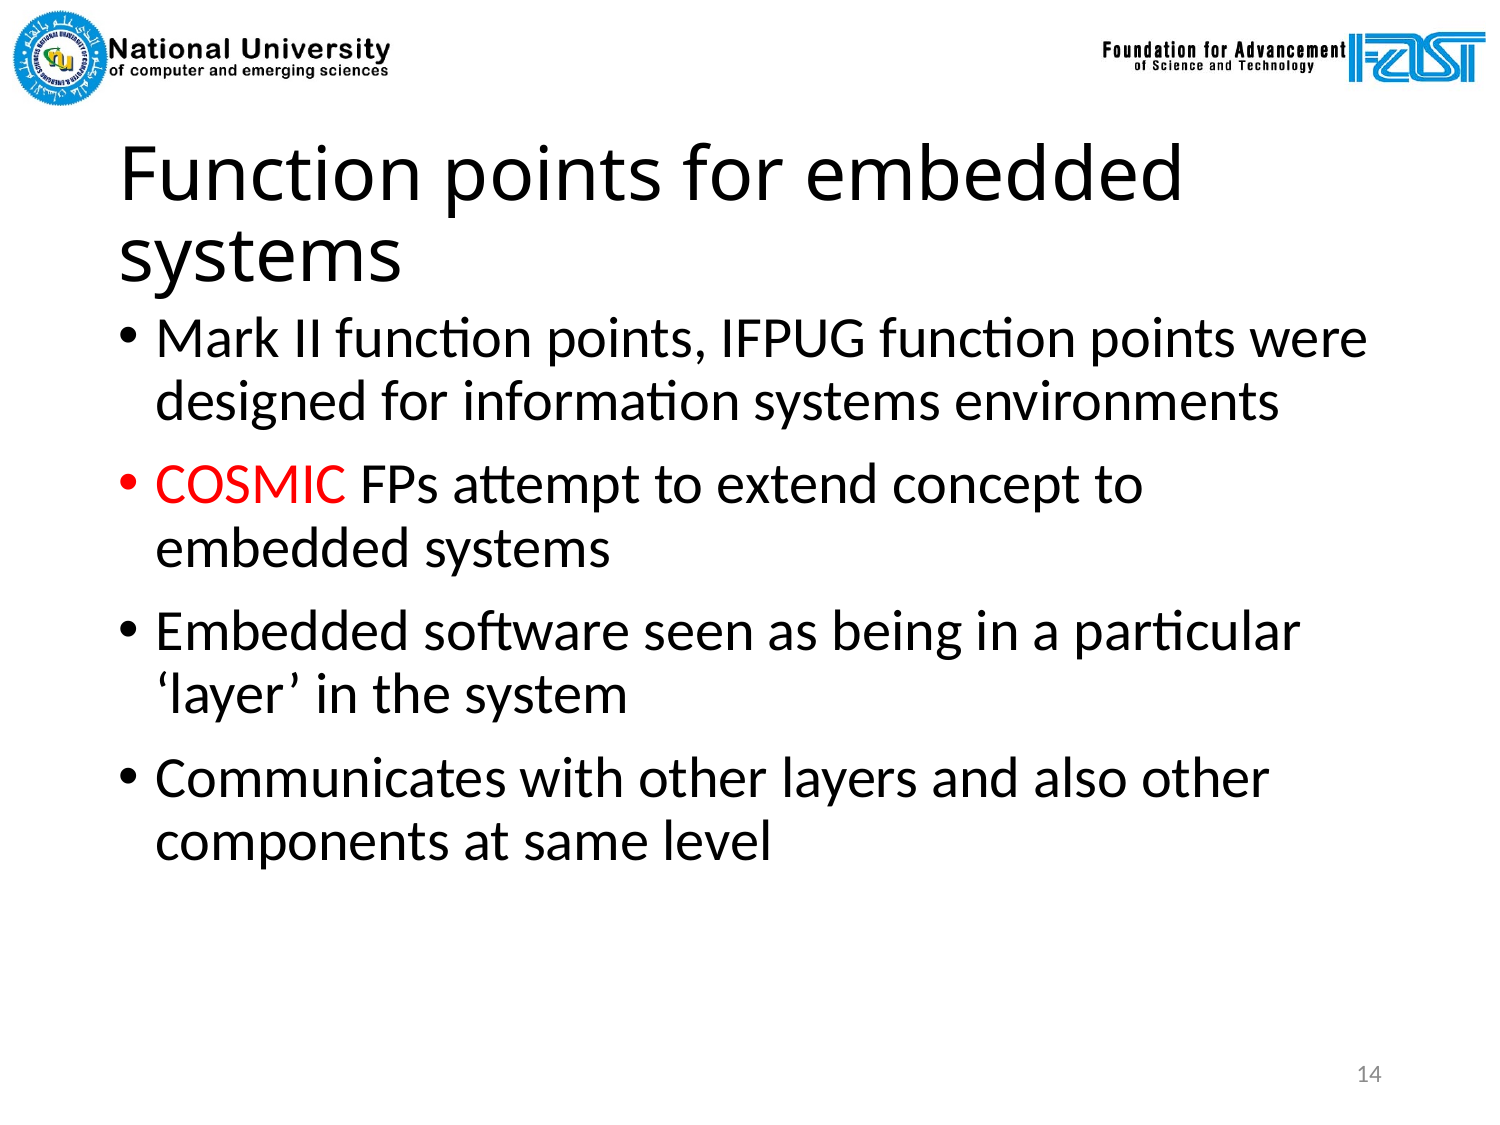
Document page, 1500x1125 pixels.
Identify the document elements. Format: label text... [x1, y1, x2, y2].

picture [1101, 9, 1486, 106]
list Mark II function points, IFPUG function points were designed for information systems environments COSMIC FPs attempt to extend concept to embedded systems Embedded software seen as being in a particular ‘layer’ in the system Communicates with other layers and also other components at same level [103, 299, 1397, 1014]
title Function points for embedded systems [103, 156, 1397, 278]
slide_number 14 [1059, 1042, 1397, 1103]
picture [12, 10, 394, 106]
